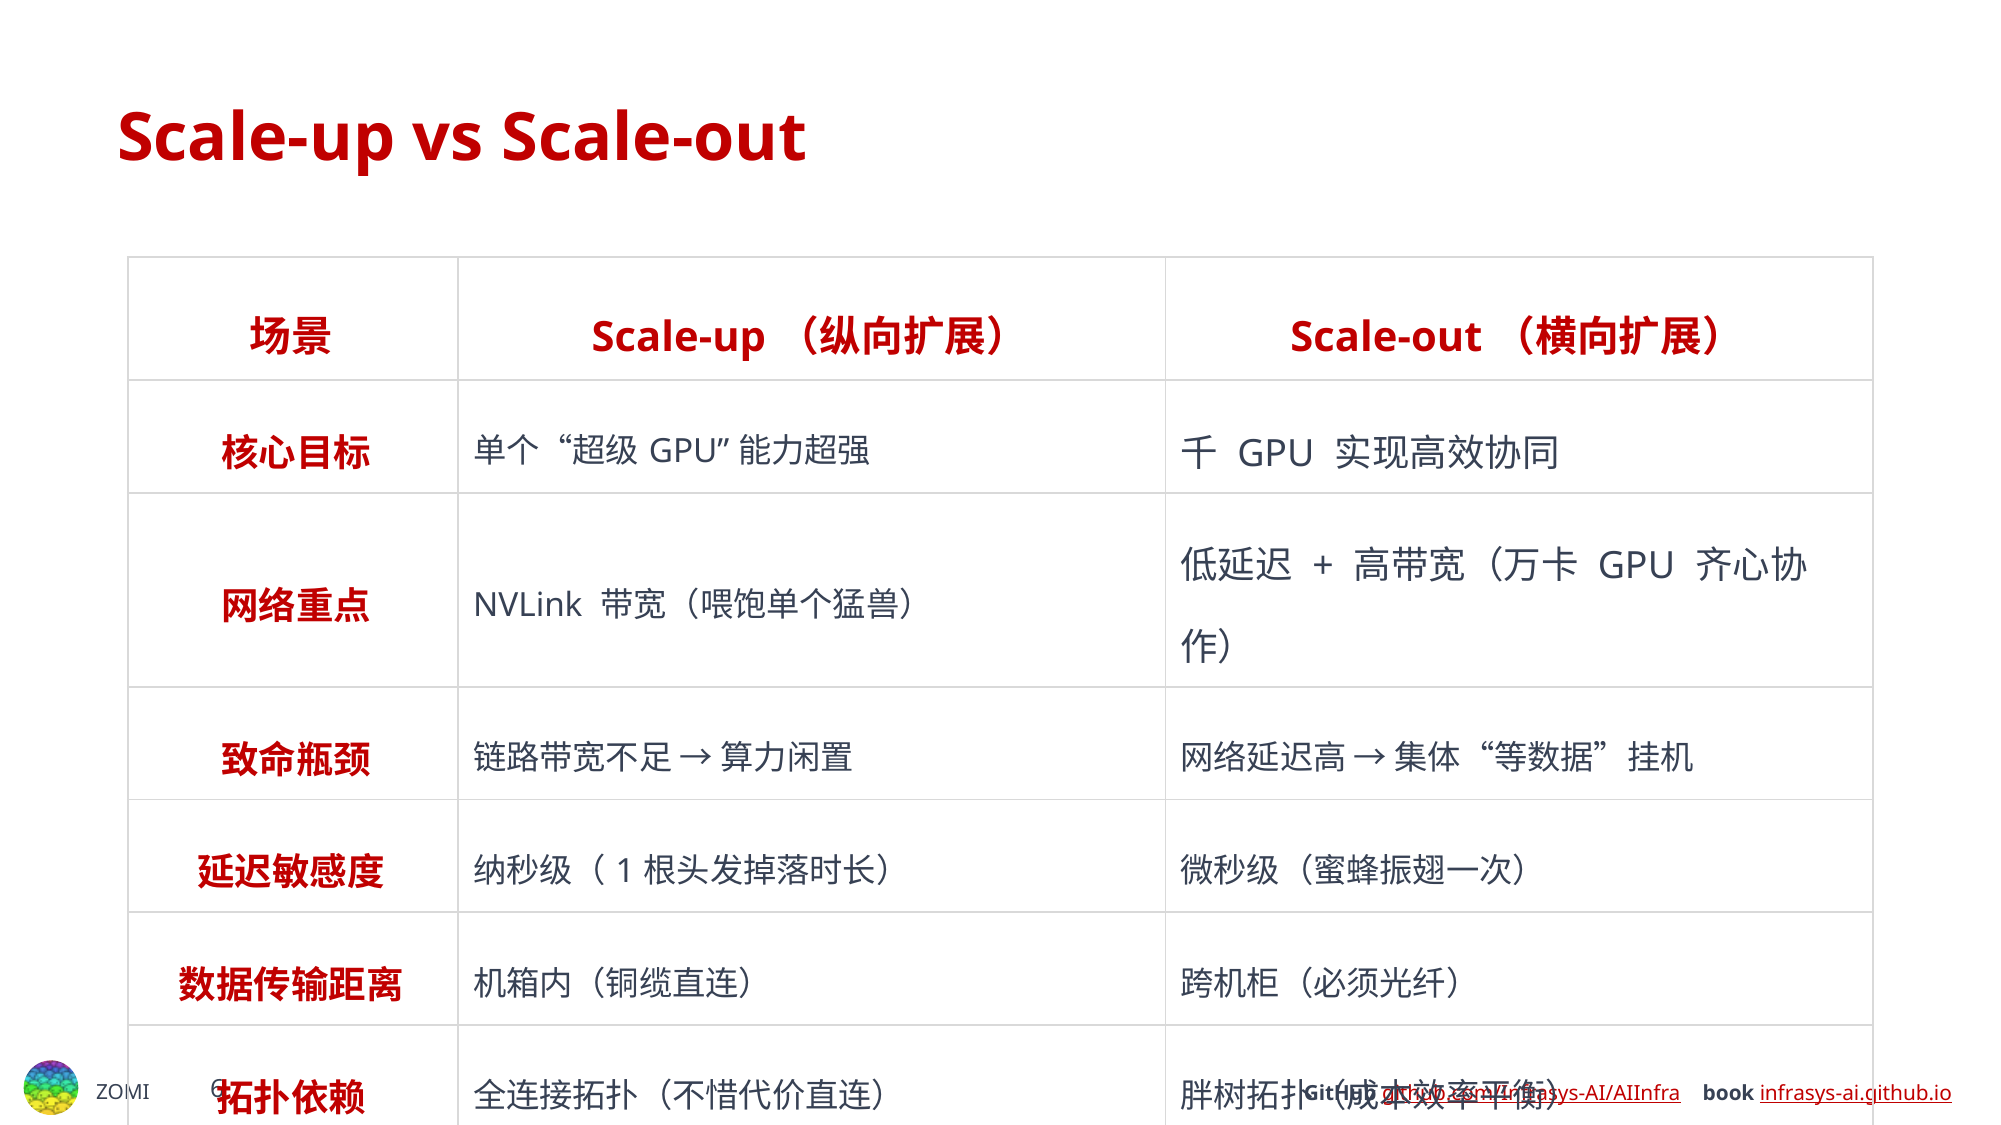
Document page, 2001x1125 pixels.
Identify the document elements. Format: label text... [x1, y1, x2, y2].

table_cell 网络延迟高 → 集体“等数据”挂机 [1166, 688, 1872, 799]
table_cell 拓扑依赖​​ [129, 1026, 457, 1125]
table_cell 延迟敏感度​​ [129, 800, 457, 911]
table_cell 链路带宽不足 → 算力闲置 [459, 688, 1165, 799]
table_cell ​​网络重点​​ [129, 494, 457, 686]
picture [23, 1060, 79, 1115]
table_cell 机箱内（铜缆直连） [459, 913, 1165, 1024]
table_cell NVLink 带宽​​（喂饱单个猛兽） [459, 494, 1165, 686]
table_cell 数据传输距离​​ [129, 913, 457, 1024]
table_cell 低延迟 + 高带宽​​（万卡 GPU 齐心协作） [1166, 494, 1872, 686]
table_cell 全连接拓扑（不惜代价直连） [459, 1026, 1165, 1125]
table_cell ​​核心目标​​ [129, 381, 457, 492]
table_header Scale-up（纵向扩展） [459, 258, 1165, 379]
table_cell ​​致命瓶颈​​ [129, 688, 457, 799]
table_header Scale-out（横向扩展） [1166, 258, 1872, 379]
table_cell 千 GPU 实现高效协同 [1166, 381, 1872, 492]
table_cell 单个“超级GPU”能力超强 [459, 381, 1165, 492]
table_header 场景​​ [129, 258, 457, 379]
table_cell 微秒级（蜜蜂振翅一次） [1166, 800, 1872, 911]
table_cell 胖树拓扑（成本效率平衡） [1166, 1026, 1872, 1125]
table_cell 纳秒级（1根头发掉落时长） [459, 800, 1165, 911]
title Scale-up vs Scale-out [102, 85, 1901, 183]
table_cell 跨机柜（必须光纤） [1166, 913, 1872, 1024]
